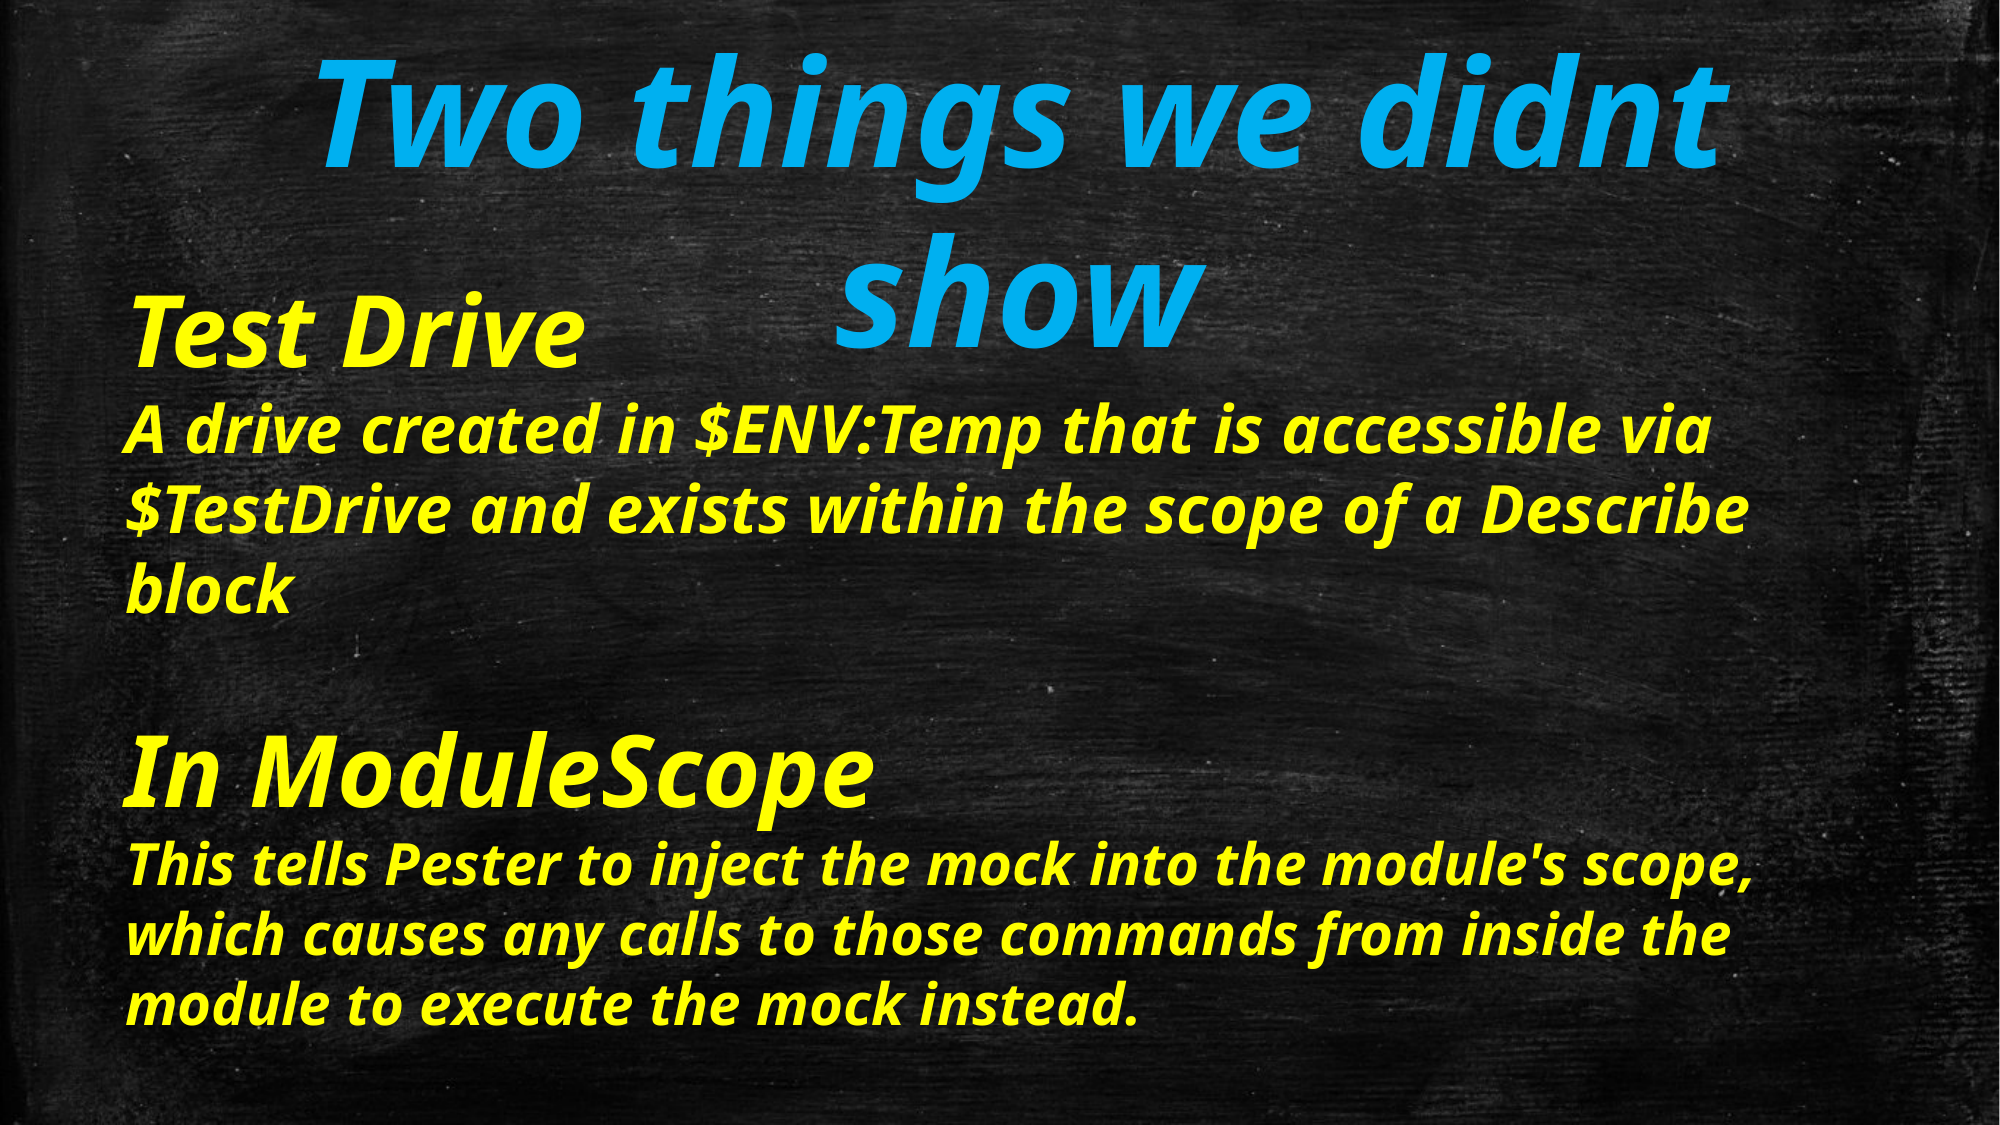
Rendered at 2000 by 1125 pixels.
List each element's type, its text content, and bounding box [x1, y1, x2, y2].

text_box Two things we didnt show [113, 10, 1922, 386]
text_box Test Drive A drive created in $ENV:Temp that is accessible via $TestDrive and exists within the scope of a Describe block In ModuleScope This tells Pester to inject the mock into the module's scope, which causes any calls to those commands from inside the module to execute the mock instead. [110, 259, 1868, 1045]
